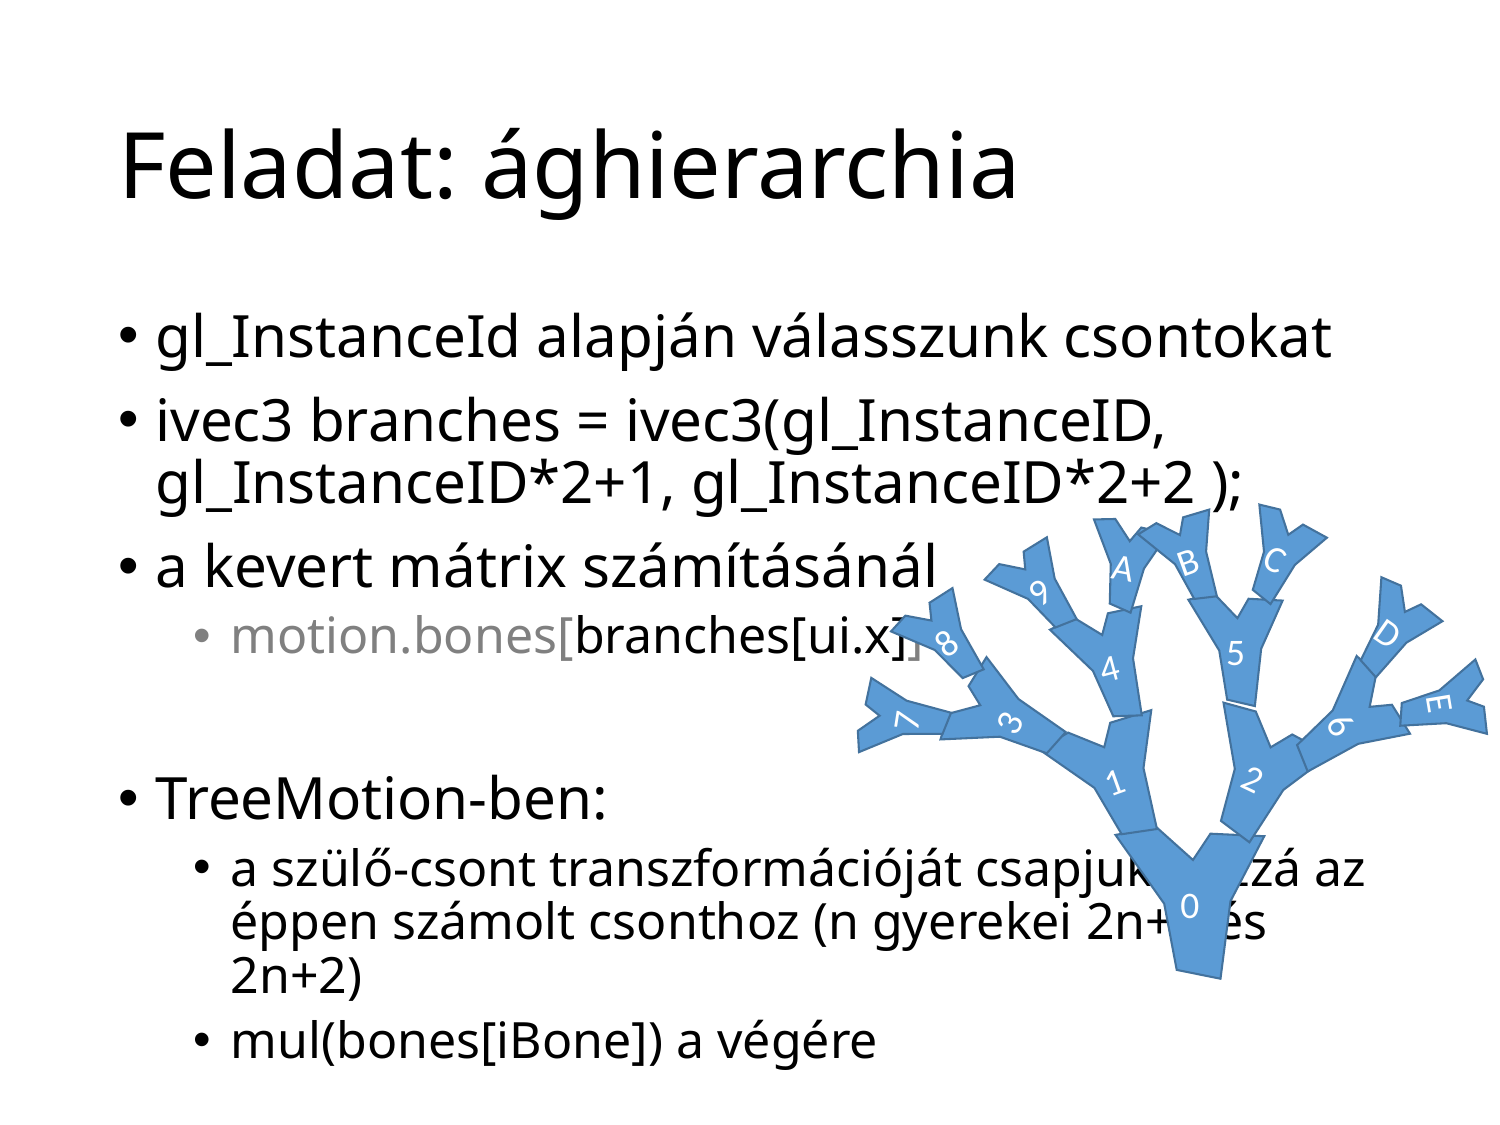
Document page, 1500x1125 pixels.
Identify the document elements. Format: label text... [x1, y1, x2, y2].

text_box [1291, 599, 1456, 794]
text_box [1054, 716, 1313, 979]
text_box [887, 609, 1052, 803]
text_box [1012, 530, 1177, 725]
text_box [1149, 512, 1314, 707]
title Feladat: ághierarchia [103, 59, 1397, 278]
list gl_InstanceId alapján válasszunk csontokat ivec3 branches = ivec3(gl_InstanceID, gl_InstanceID*2+1, gl_InstanceID*2+2 ); a kevert mátrix számításánál motion.bones[branches[ui.x]] TreeMotion-ben: a szülő-csont transzformációját csapjuk hozzá az éppen számolt csonthoz (n gyerekei 2n+1 és 2n+2) mul(bones[iBone]) a végére [103, 299, 1397, 1114]
